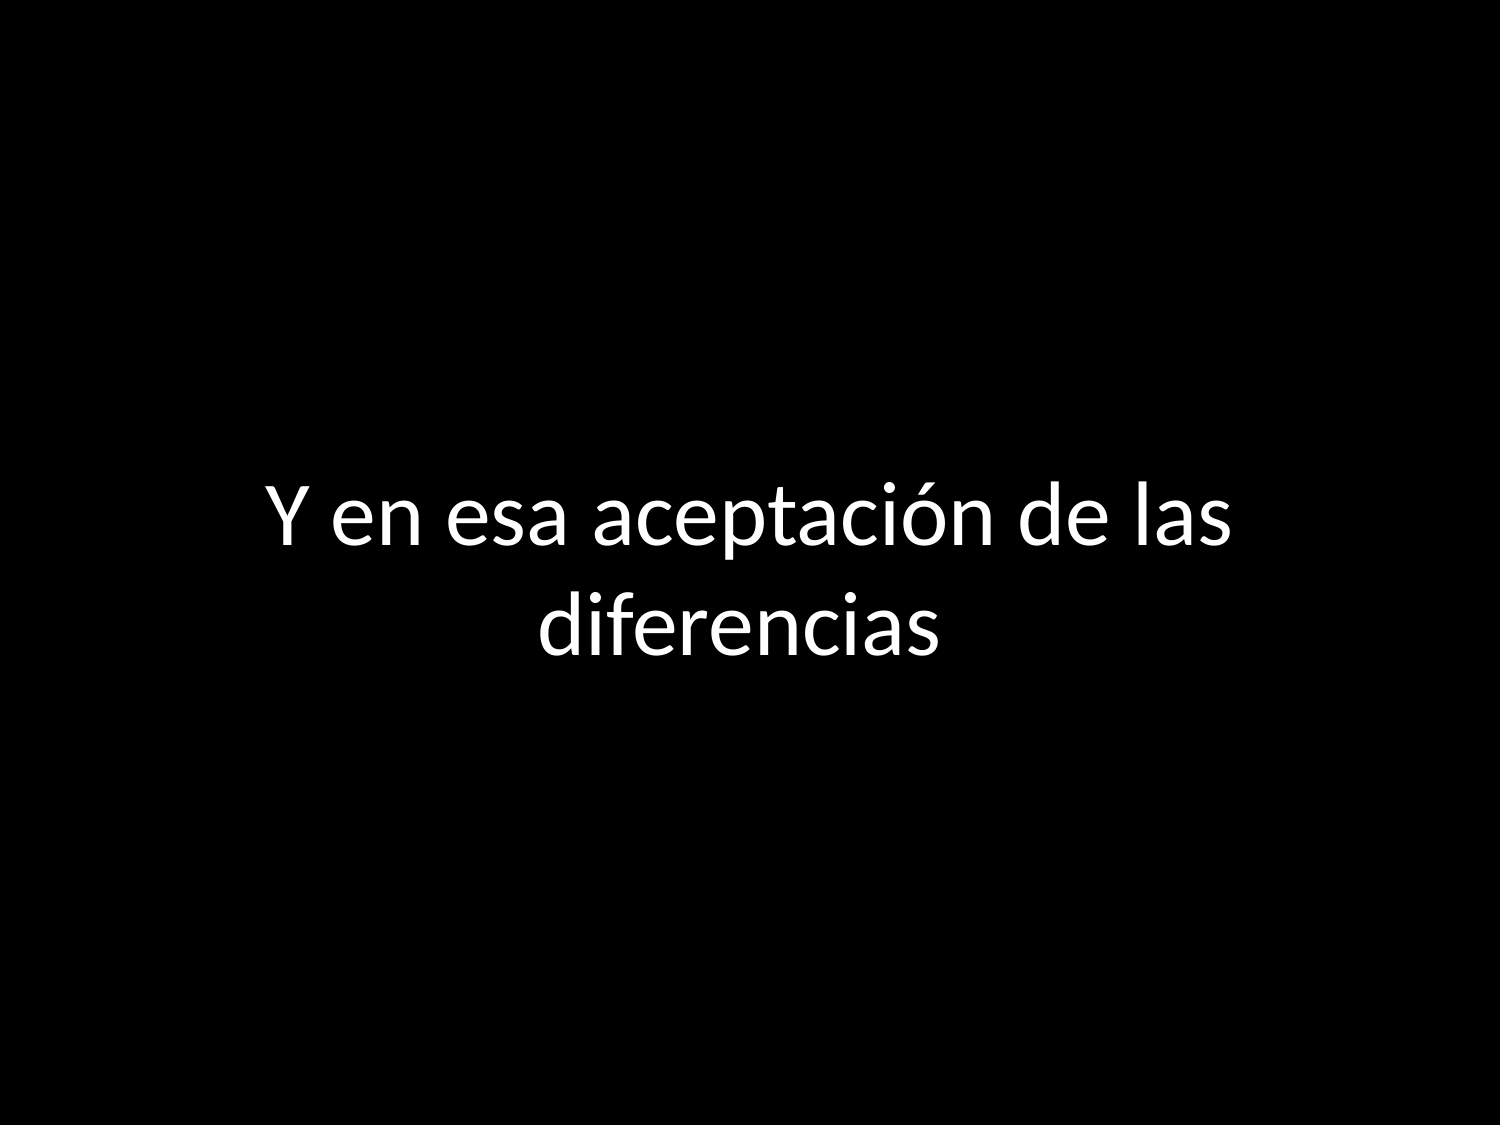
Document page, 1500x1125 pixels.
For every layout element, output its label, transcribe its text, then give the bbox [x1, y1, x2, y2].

title Y en esa aceptación de las diferencias [75, 45, 1425, 1083]
